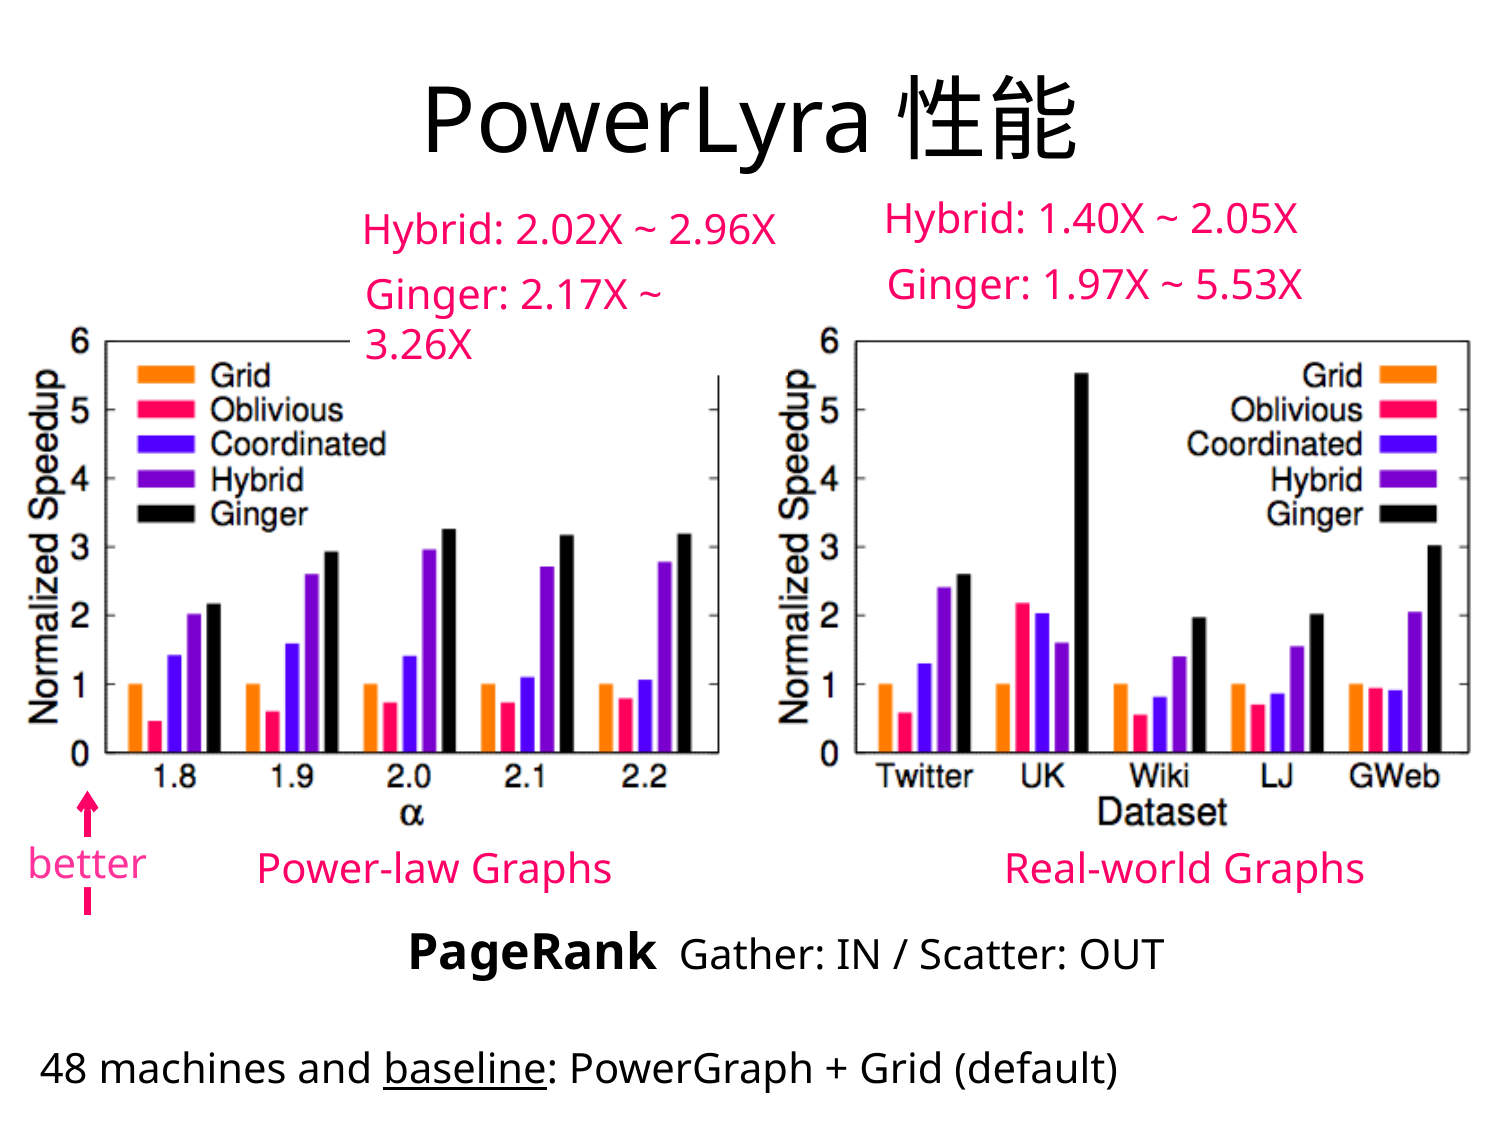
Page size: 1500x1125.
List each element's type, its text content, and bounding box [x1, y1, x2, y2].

text_box Hybrid: 2.02X ~ 2.96X [346, 195, 792, 260]
text_box PageRank Gather: IN / Scatter: OUT [287, 912, 1285, 988]
text_box Ginger: 2.17X ~ 3.26X [350, 260, 788, 310]
text_box Hybrid: 1.40X ~ 2.05X [868, 184, 1313, 250]
text_box 48 machines and baseline: PowerGraph + Grid (default) [24, 1034, 1337, 1100]
text_box Ginger: 1.97X ~ 5.53X [871, 250, 1325, 310]
title PowerLyra性能 [0, 0, 1500, 233]
text_box Real-world Graphs [988, 847, 1381, 900]
picture [24, 312, 1481, 838]
text_box better [91, 847, 149, 888]
text_box Power-law Graphs [241, 847, 628, 900]
text_box better [24, 846, 83, 888]
